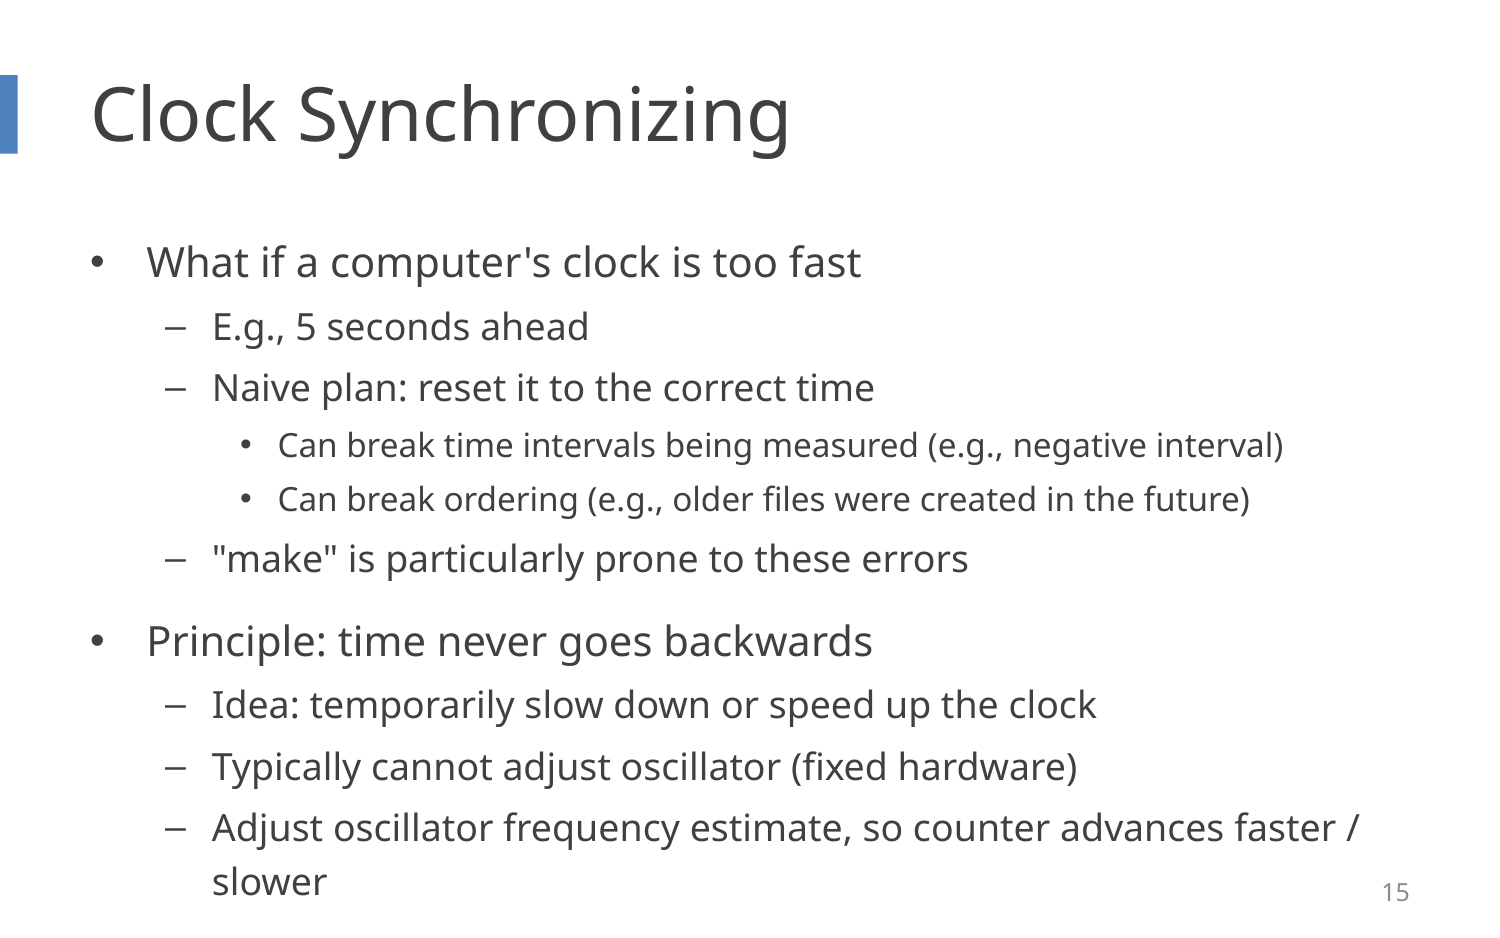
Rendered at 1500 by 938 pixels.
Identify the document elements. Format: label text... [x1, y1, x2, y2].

list What if a computer's clock is too fast E.g., 5 seconds ahead Naive plan: reset it to the correct time Can break time intervals being measured (e.g., negative interval) Can break ordering (e.g., older files were created in the future) "make" is particularly prone to these errors Principle: time never goes backwards Idea: temporarily slow down or speed up the clock Typically cannot adjust oscillator (fixed hardware) Adjust oscillator frequency estimate, so counter advances faster / slower [75, 218, 1425, 894]
slide_number 15 [1074, 868, 1425, 919]
title Clock Synchronizing [75, 37, 1425, 186]
